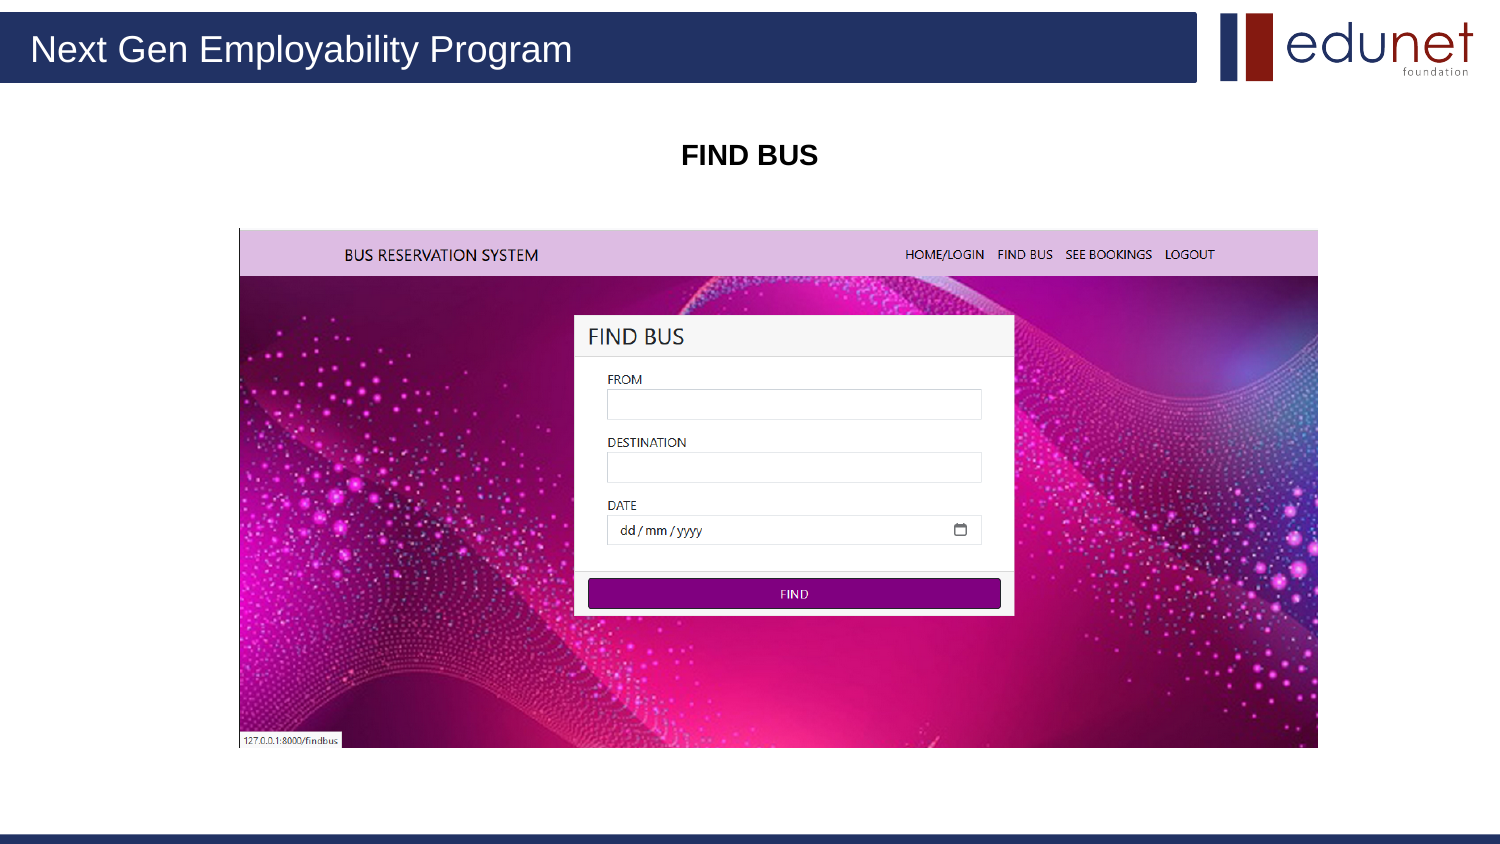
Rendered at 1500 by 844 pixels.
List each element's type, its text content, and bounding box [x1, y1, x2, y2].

picture [221, 227, 1319, 749]
title FIND BUS [103, 98, 1397, 208]
picture [1279, 14, 1482, 83]
